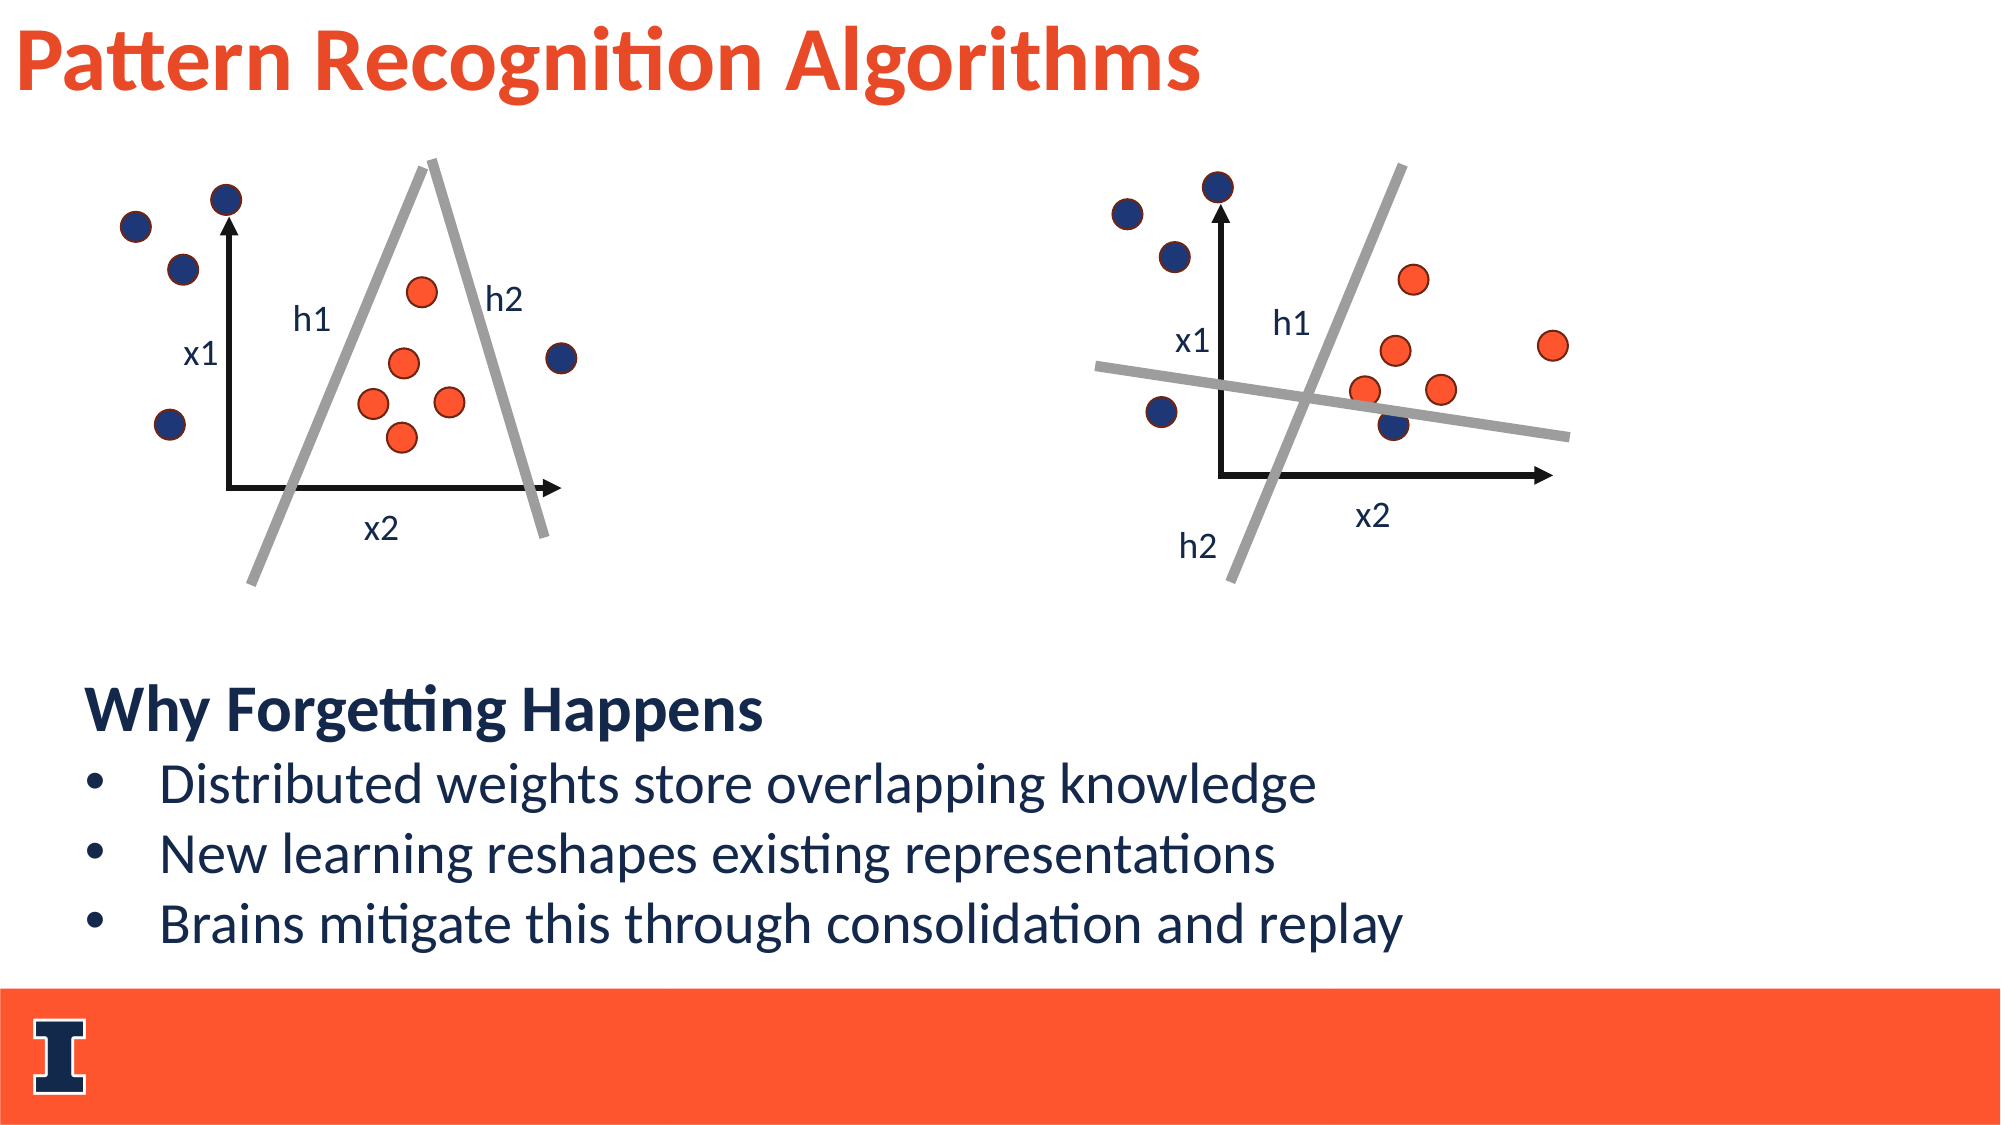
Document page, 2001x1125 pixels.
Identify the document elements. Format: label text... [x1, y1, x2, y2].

text_box [1111, 198, 1144, 231]
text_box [1403, 365, 1570, 438]
text_box [167, 253, 200, 286]
text_box x1 [1160, 307, 1220, 365]
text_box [1230, 164, 1403, 583]
text_box Why Forgetting Happens Distributed weights store overlapping knowledge New learning reshapes existing representations Brains mitigate this through consolidation and replay [70, 657, 1814, 963]
text_box [119, 210, 152, 243]
text_box x1 [1221, 307, 1226, 365]
text_box Pattern Recognition Algorithms [0, 0, 1884, 121]
text_box [1158, 241, 1191, 274]
text_box [1536, 329, 1569, 362]
picture [0, 0, 2001, 1125]
text_box x2 [1403, 482, 1411, 543]
text_box h2 [1163, 513, 1230, 574]
text_box [1201, 171, 1230, 204]
text_box [1403, 336, 1412, 365]
text_box [424, 276, 431, 309]
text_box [1095, 365, 1230, 438]
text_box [250, 167, 424, 585]
text_box [153, 408, 186, 441]
text_box [210, 183, 243, 216]
text_box x1 [168, 320, 229, 380]
text_box [1403, 263, 1430, 296]
text_box x1 [230, 320, 234, 380]
text_box [545, 342, 578, 375]
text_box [431, 159, 545, 538]
